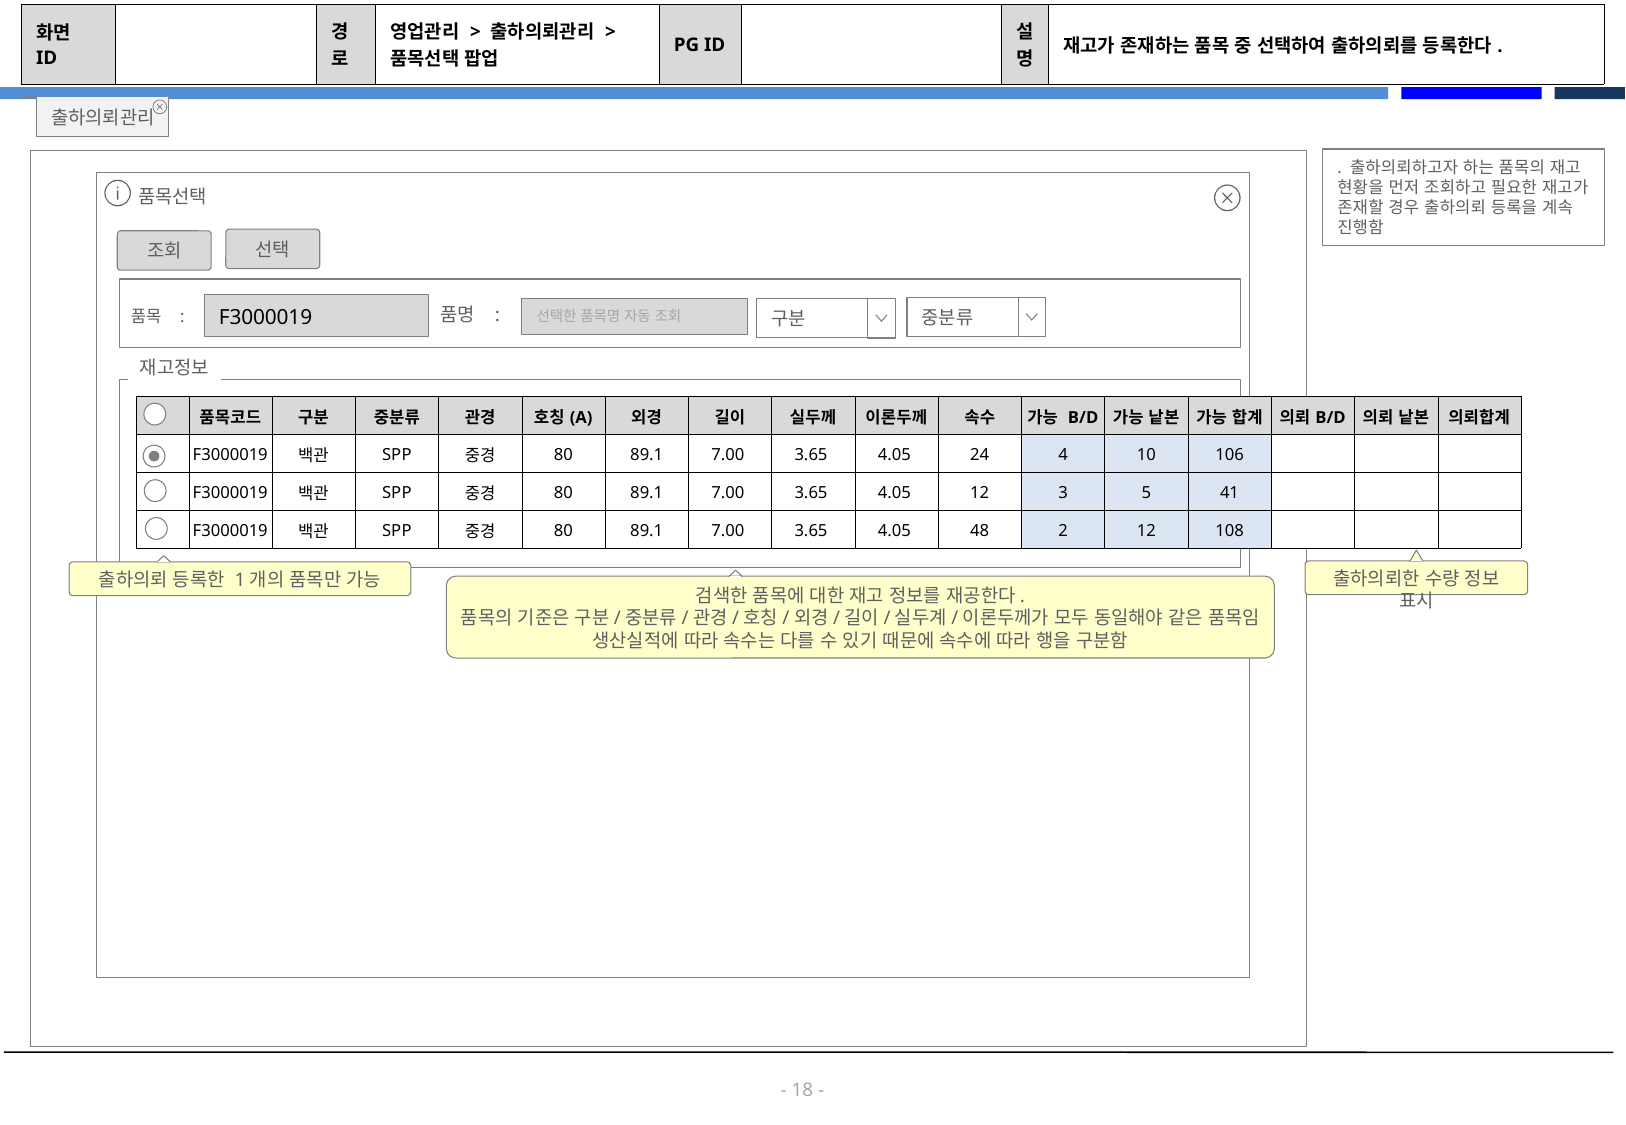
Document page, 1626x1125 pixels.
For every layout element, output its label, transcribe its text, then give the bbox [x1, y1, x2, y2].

table_cell [1355, 511, 1438, 548]
table_cell [1439, 473, 1521, 510]
table_header 의뢰 낱본 [1355, 397, 1438, 434]
table_cell [1272, 511, 1354, 548]
table_cell 89.1 [606, 473, 688, 510]
text_box [194, 549, 1243, 570]
text_box 재고정보 [127, 349, 221, 385]
table_header [137, 397, 141, 434]
text_box [94, 570, 1252, 980]
table_cell 중경 [439, 435, 522, 472]
table_cell 2 [1022, 511, 1104, 548]
text_box [104, 179, 131, 207]
table_header 재고가 존재하는 품목 중 선택하여 출하의뢰를 등록한다. [1049, 5, 1604, 84]
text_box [49, 294, 429, 337]
table_header PG ID [660, 5, 741, 84]
table_cell 24 [939, 435, 1021, 472]
table_cell 4.05 [856, 511, 938, 548]
table_cell 12 [1105, 511, 1188, 548]
table_cell 80 [523, 473, 605, 510]
table_cell 백관 [273, 435, 355, 472]
table_header [742, 5, 1001, 84]
table_cell 3.65 [772, 511, 855, 548]
table_cell 41 [1189, 473, 1271, 510]
table_cell SPP [356, 511, 438, 548]
table_header 구분 [273, 397, 355, 434]
table_cell [1439, 435, 1521, 472]
table_cell F3000019 [195, 511, 272, 548]
table_header 가능 낱본 [1105, 397, 1188, 434]
table_cell [1355, 473, 1438, 510]
table_cell 80 [523, 511, 605, 548]
table_header 화면 ID [22, 5, 115, 84]
table_cell 7.00 [689, 435, 771, 472]
text_box 선택 [223, 227, 322, 271]
table_cell 3.65 [772, 435, 855, 472]
table_header 속수 [939, 397, 1021, 434]
text_box 품명 : [425, 293, 512, 333]
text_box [145, 510, 192, 547]
table_cell SPP [356, 435, 438, 472]
table_cell 백관 [273, 511, 355, 548]
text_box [143, 396, 191, 432]
table_cell 10 [1105, 435, 1188, 472]
table_header 관경 [439, 397, 522, 434]
table_cell 89.1 [606, 511, 688, 548]
table_cell 48 [939, 511, 1021, 548]
table_header 영업관리 > 출하의뢰관리 > 품목선택 팝업 [376, 5, 659, 84]
table_header [116, 5, 316, 84]
table_header 중분류 [356, 397, 438, 434]
table_cell F3000019 [194, 473, 272, 510]
table_cell F3000019 [192, 435, 272, 472]
table_header 가능 합계 [1189, 397, 1271, 434]
table_cell 4.05 [856, 435, 938, 472]
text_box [906, 296, 1046, 337]
text_box 선택한 품목명 자동 조회 [519, 296, 749, 336]
table_cell [1439, 511, 1521, 548]
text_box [1296, 549, 1537, 596]
table_cell 106 [1189, 435, 1271, 472]
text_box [68, 555, 412, 598]
table_header 메뉴명 [143, 549, 193, 555]
text_box [94, 170, 1252, 554]
table_header 의뢰합계 [1439, 397, 1521, 434]
table_header 의뢰B/D [1272, 397, 1354, 434]
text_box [756, 298, 896, 339]
table_header 설명 [1002, 5, 1048, 84]
table_header 길이 [689, 397, 771, 434]
table_header 품목코드 [191, 397, 272, 434]
table_header 실두께 [772, 397, 855, 434]
table_cell 7.00 [689, 473, 771, 510]
table_header 가능 B/D [1022, 397, 1104, 434]
text_box [1243, 549, 1252, 568]
table_cell [1272, 435, 1354, 472]
table_cell 5 [1105, 473, 1188, 510]
text_box [28, 148, 1309, 1049]
table_cell 108 [1189, 511, 1271, 548]
table_cell 중경 [439, 511, 522, 548]
table_cell 4.05 [856, 473, 938, 510]
table_cell 중경 [439, 473, 522, 510]
text_box 조회 [115, 228, 214, 273]
table_header 호칭(A) [523, 397, 605, 434]
table_cell [1355, 435, 1438, 472]
text_box [117, 377, 1243, 554]
table_header 이론두께 [856, 397, 938, 434]
text_box . 출하의뢰하고자 하는 품목의 재고 현황을 먼저 조회하고 필요한 재고가 존재할 경우 출하의뢰 등록을 계속 진행함 [1320, 147, 1606, 248]
text_box [1214, 184, 1241, 212]
table_cell 백관 [273, 473, 355, 510]
table_cell 80 [523, 435, 605, 472]
table_cell [1272, 473, 1354, 510]
table_cell 7.00 [689, 511, 771, 548]
table_header 경로 [317, 5, 375, 84]
table_cell 4 [1022, 435, 1104, 472]
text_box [446, 569, 1275, 661]
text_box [20, 96, 170, 137]
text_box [144, 472, 191, 509]
table_cell 12 [939, 473, 1021, 510]
table_header 외경 [606, 397, 688, 434]
table_cell 89.1 [606, 435, 688, 472]
text_box 품목선택 [126, 179, 220, 214]
table_cell 3 [1022, 473, 1104, 510]
table_cell SPP [356, 473, 438, 510]
table_cell 3.65 [772, 473, 855, 510]
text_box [142, 438, 190, 473]
